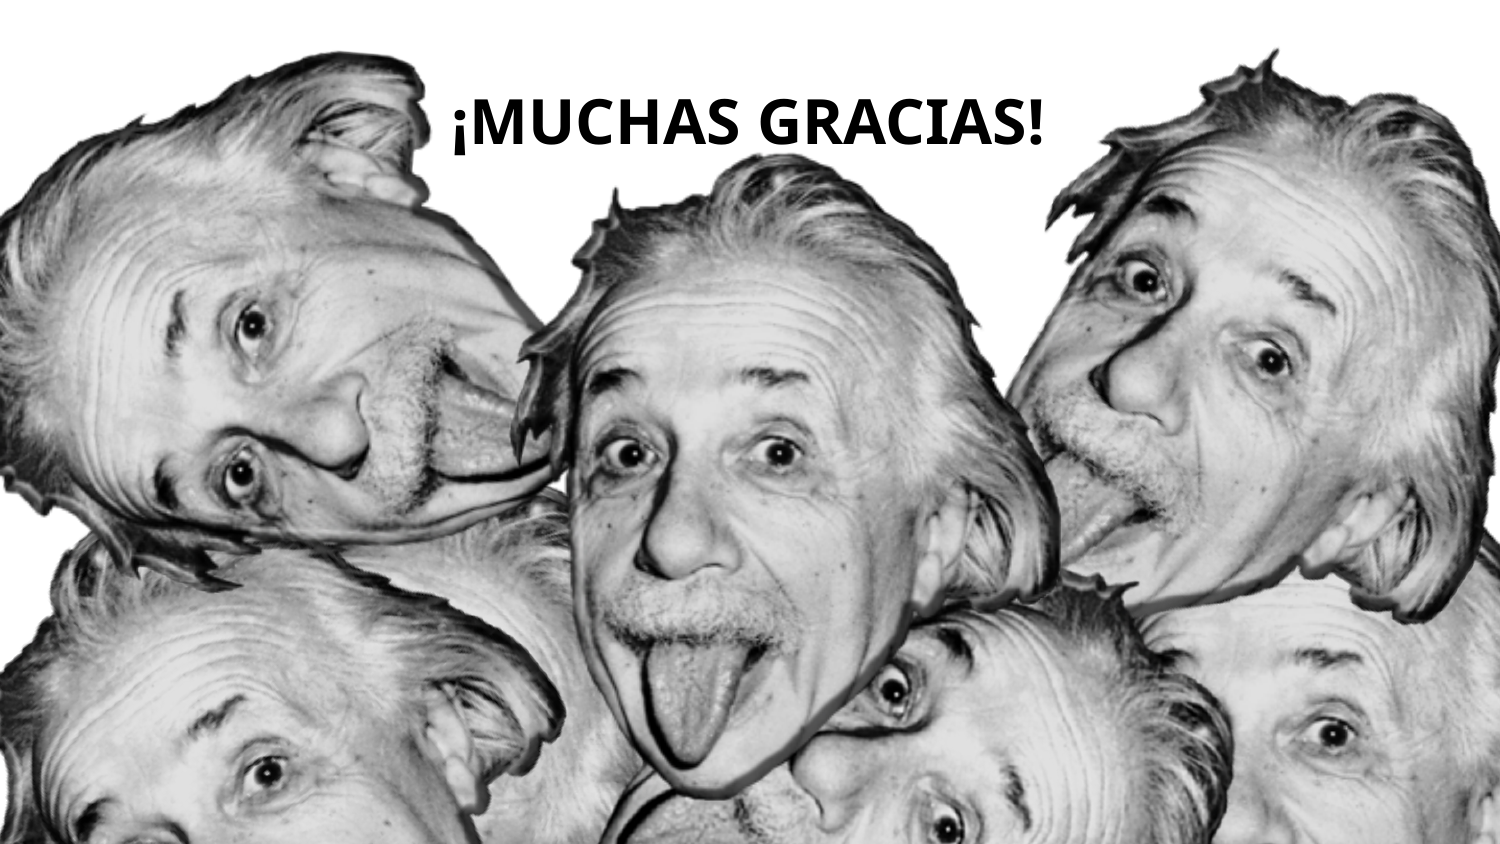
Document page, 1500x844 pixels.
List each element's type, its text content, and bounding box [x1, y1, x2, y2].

title ¡MUCHAS GRACIAS! [650, 67, 962, 134]
picture [0, 0, 1500, 844]
